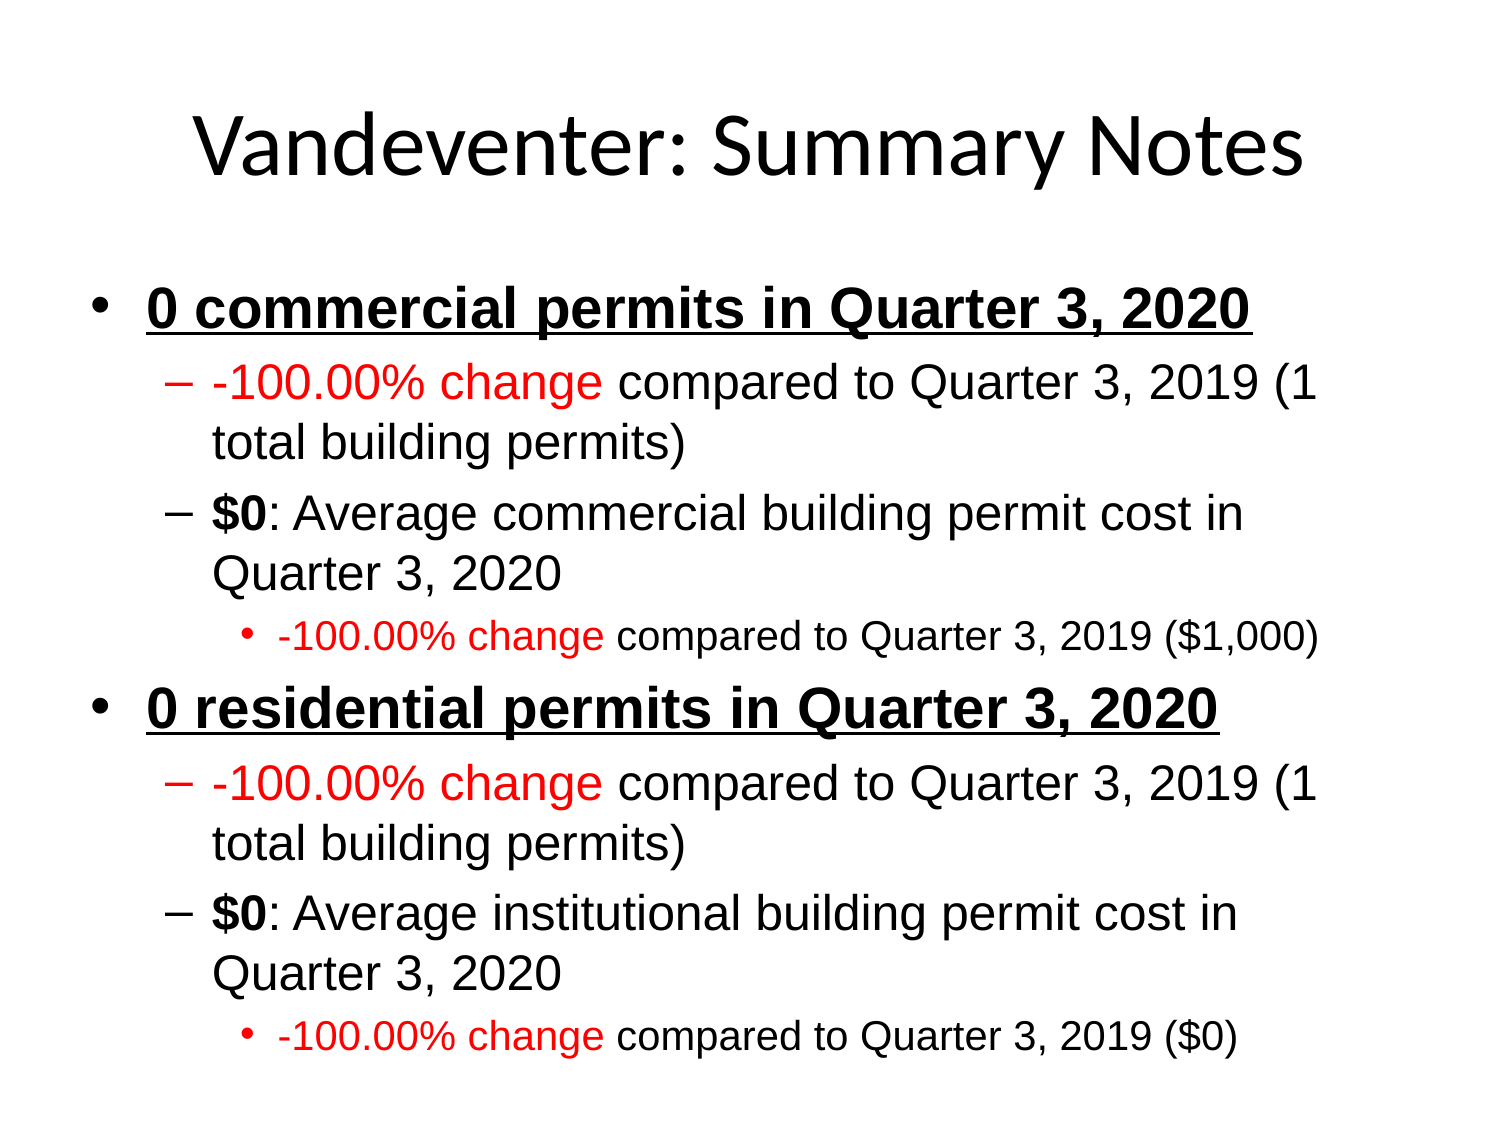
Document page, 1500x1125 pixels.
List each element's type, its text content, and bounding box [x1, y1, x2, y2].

title Vandeventer: Summary Notes [75, 45, 1425, 233]
list 0 commercial permits in Quarter 3, 2020 -100.00% change compared to Quarter 3, 2019 (1 total building permits) $0: Average commercial building permit cost in Quarter 3, 2020 -100.00% change compared to Quarter 3, 2019 ($1,000) 0 residential permits in Quarter 3, 2020 -100.00% change compared to Quarter 3, 2019 (1 total building permits) $0: Average institutional building permit cost in Quarter 3, 2020 -100.00% change compared to Quarter 3, 2019 ($0) [75, 262, 1425, 1005]
